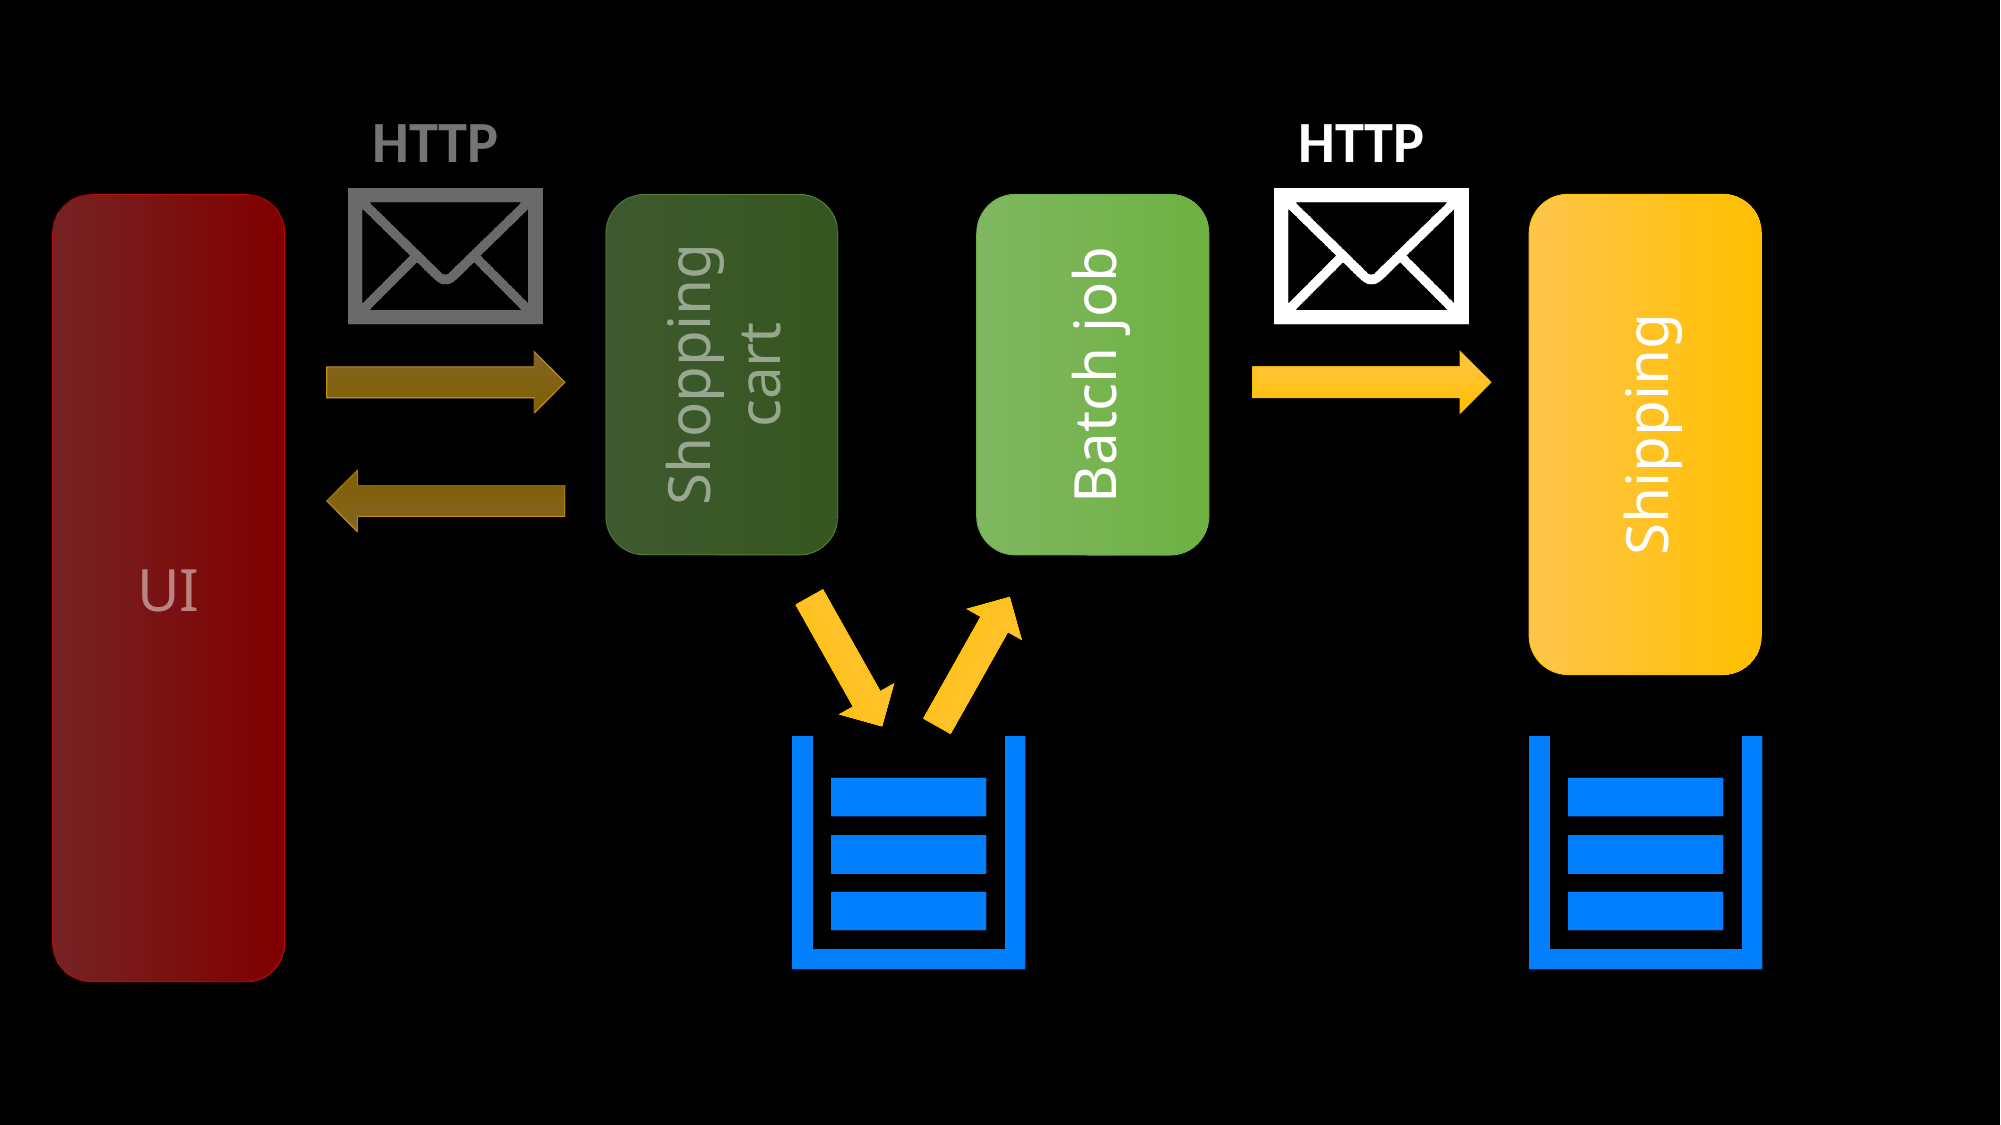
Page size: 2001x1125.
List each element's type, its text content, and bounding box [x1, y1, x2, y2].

picture [1515, 723, 1775, 982]
text_box Shopping cart [605, 193, 839, 556]
text_box HTTP [251, 96, 620, 182]
text_box [1252, 366, 1492, 415]
picture [1254, 139, 1488, 373]
text_box UI [51, 193, 286, 983]
text_box Batch job [976, 193, 1210, 556]
text_box Shipping [1528, 193, 1762, 676]
text_box HTTP [1177, 96, 1547, 182]
text_box [923, 596, 1023, 723]
text_box [326, 366, 566, 415]
text_box [326, 468, 566, 534]
picture [779, 723, 1038, 982]
text_box [795, 589, 895, 723]
picture [328, 139, 562, 373]
